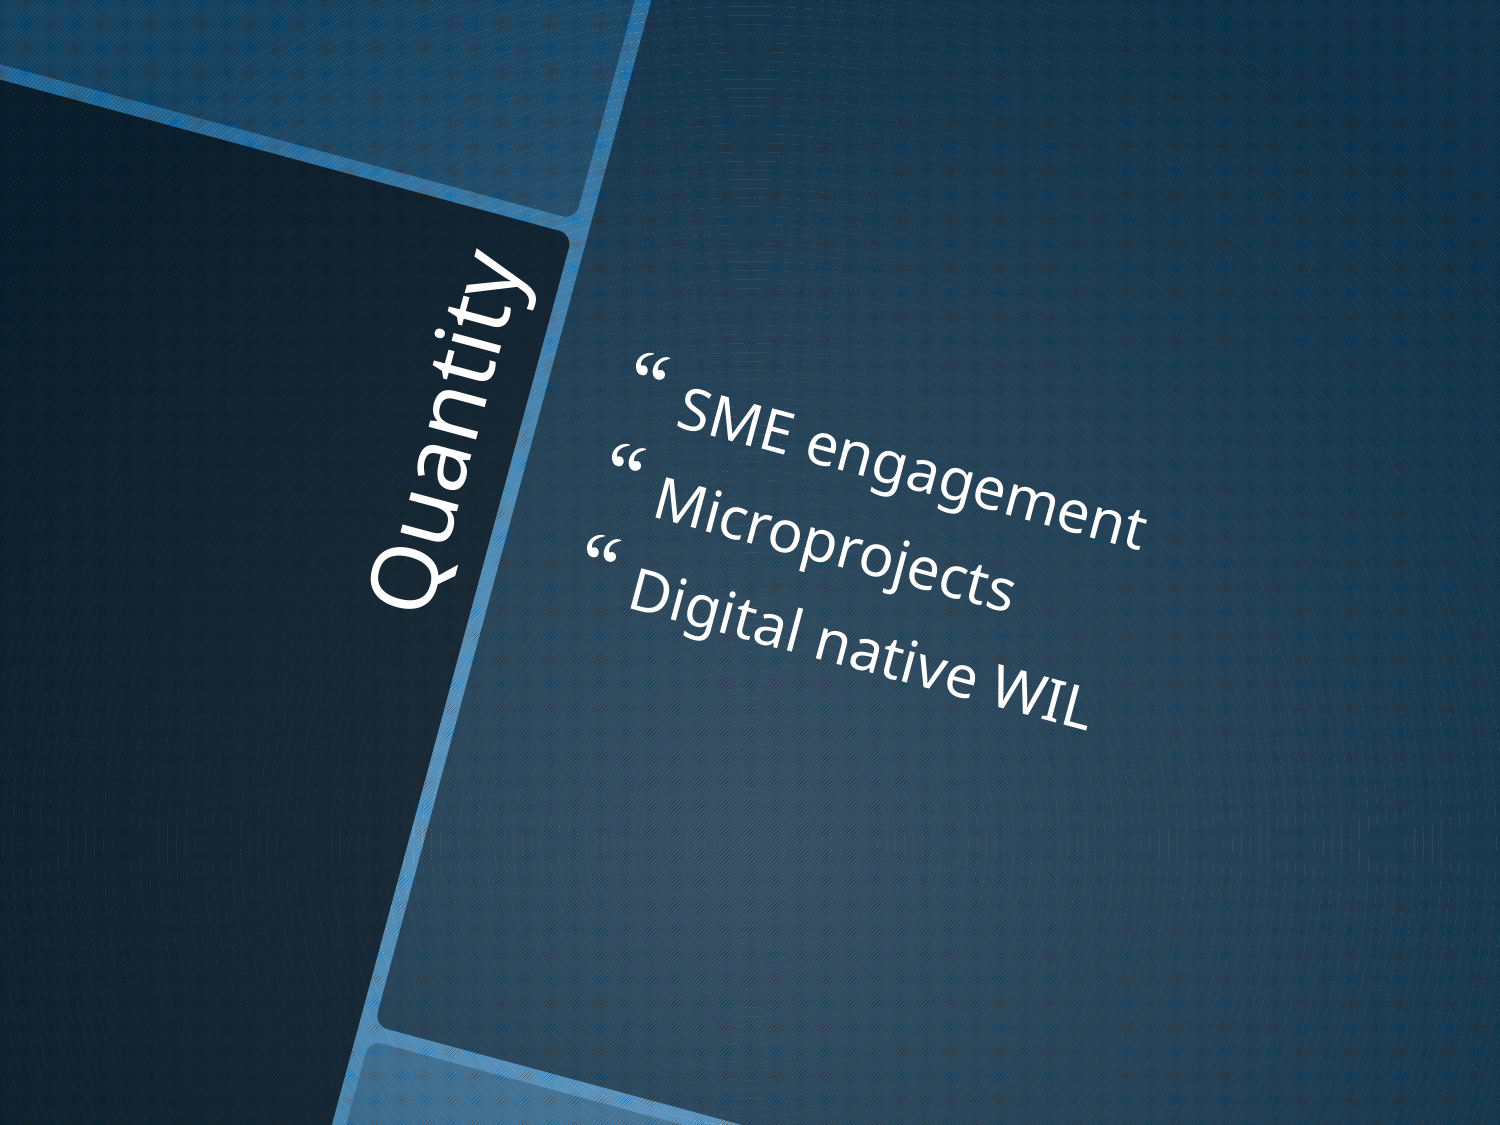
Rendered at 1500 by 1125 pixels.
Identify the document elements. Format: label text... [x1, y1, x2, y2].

list SME engagement Microprojects Digital native WIL [475, 72, 1430, 1076]
title Quantity [69, 181, 554, 1056]
